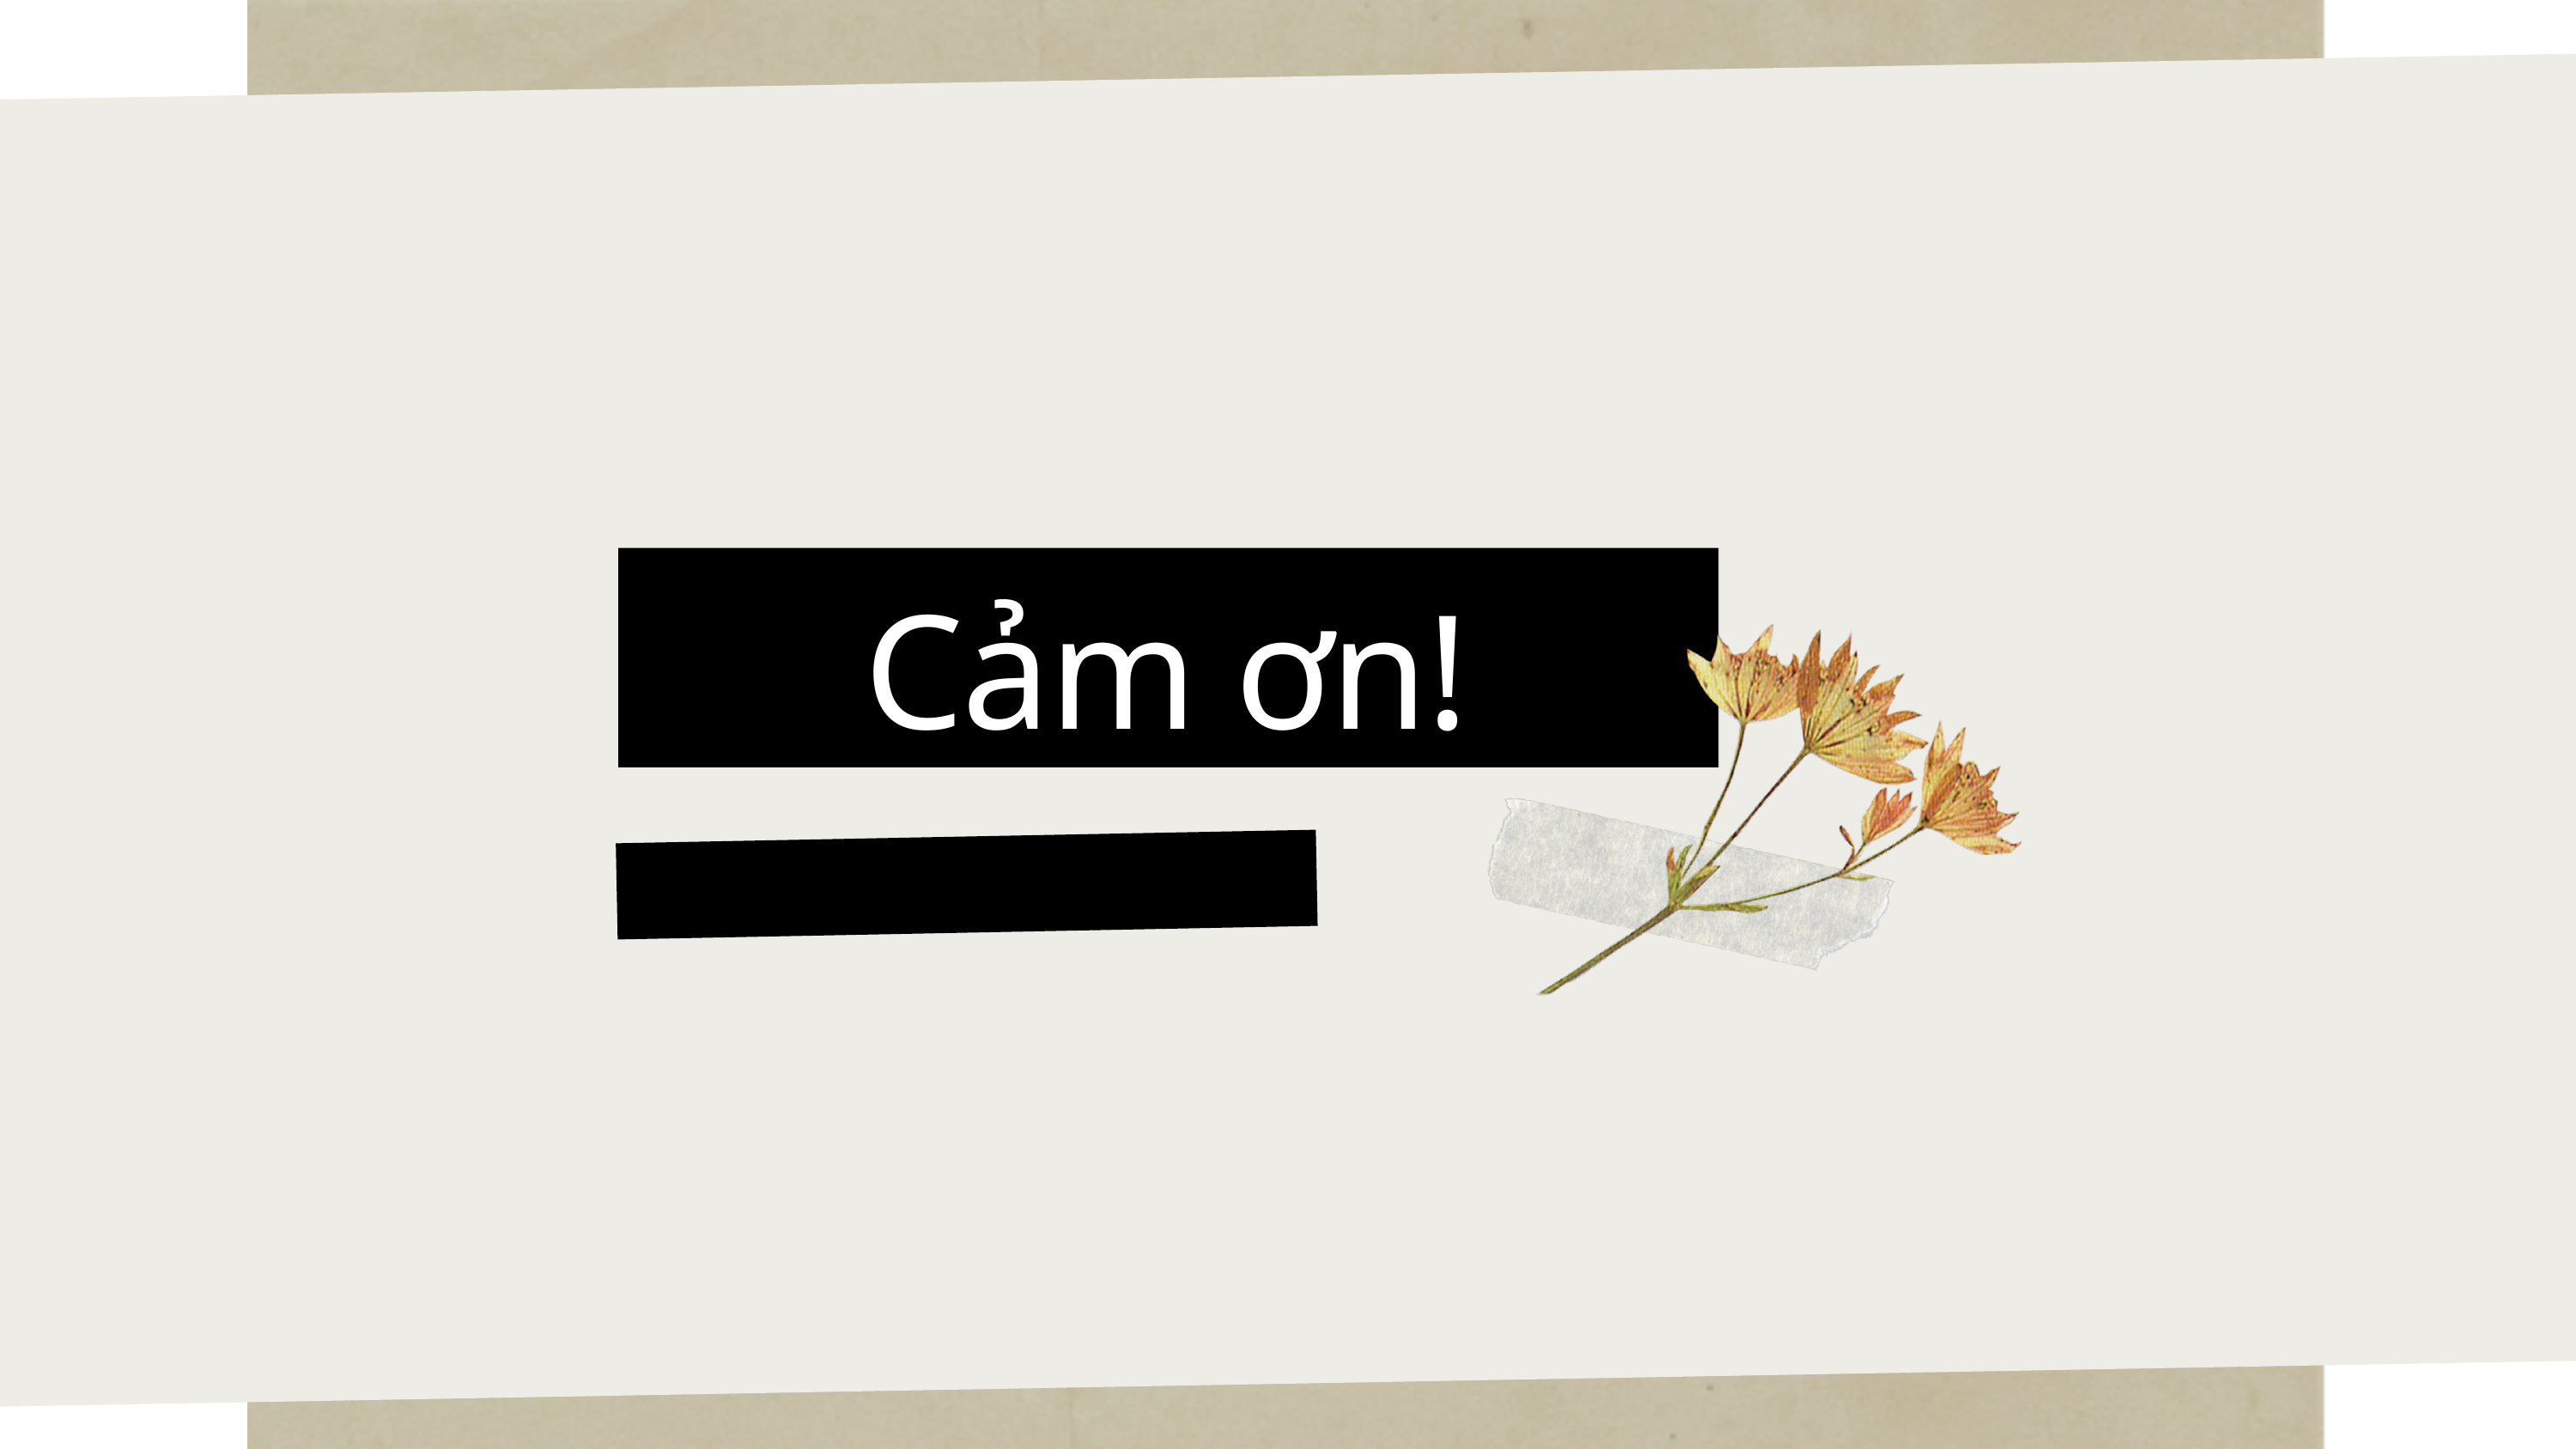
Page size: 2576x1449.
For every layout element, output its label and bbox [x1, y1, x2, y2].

text_box [615, 548, 2051, 1162]
picture [0, 0, 2576, 1449]
